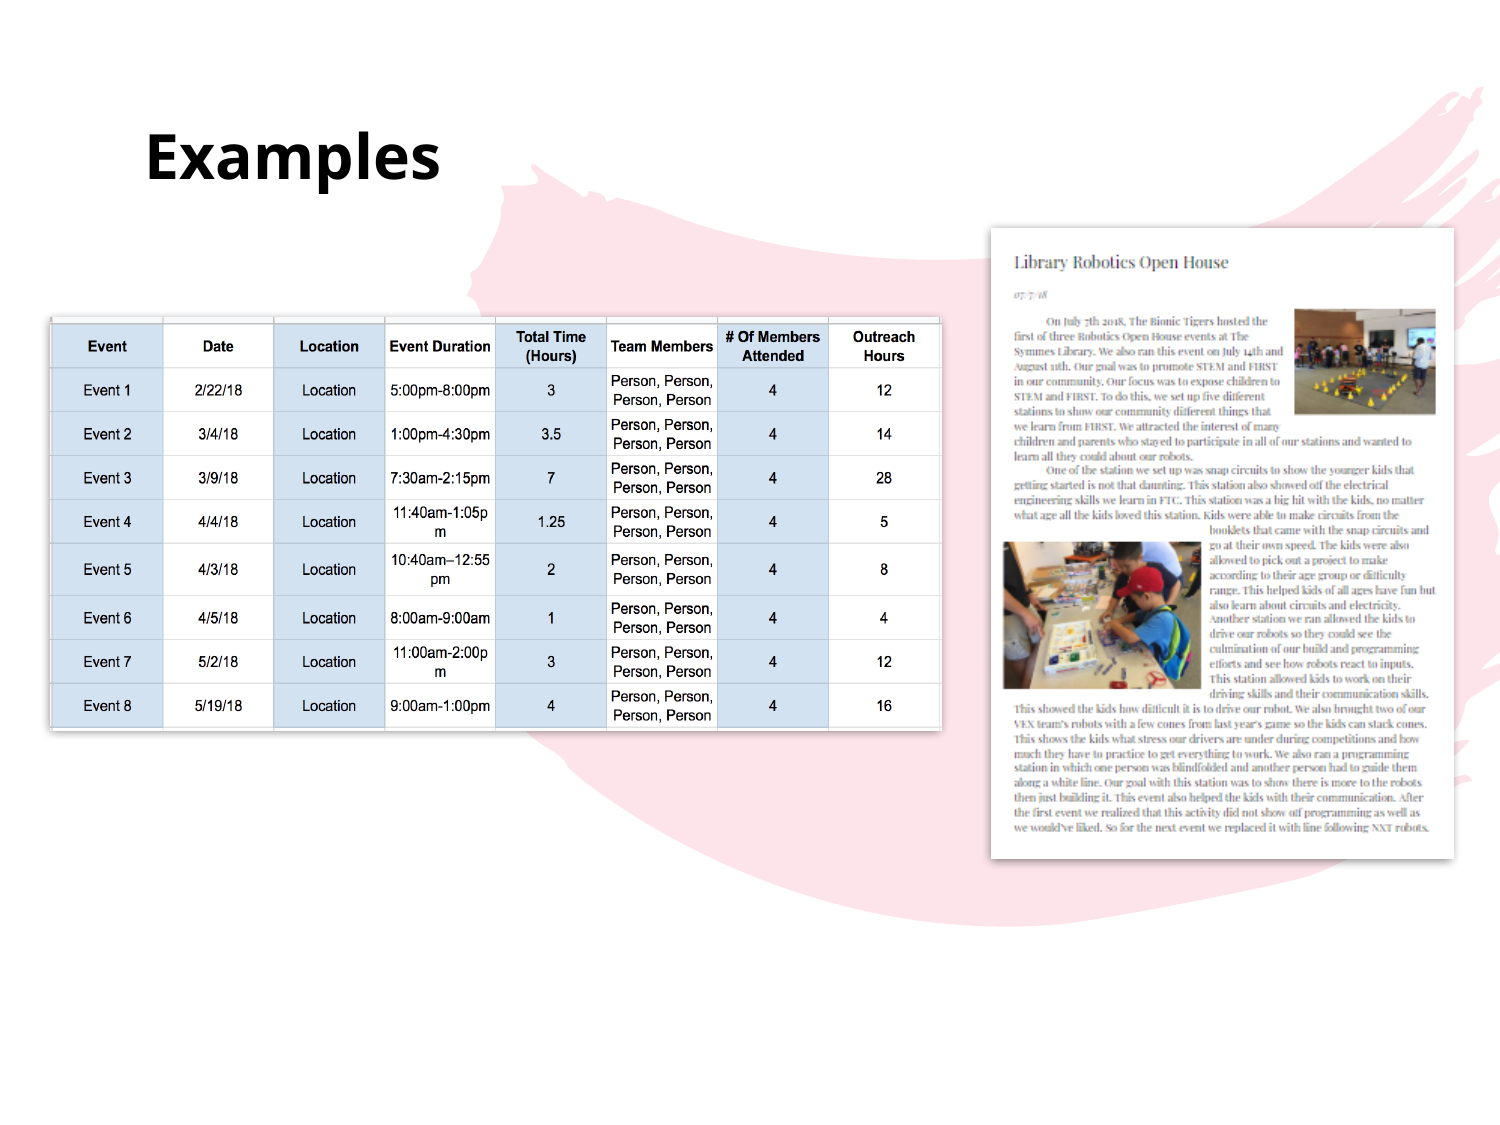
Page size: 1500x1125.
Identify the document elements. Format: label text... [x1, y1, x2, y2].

picture [50, 317, 942, 732]
picture [991, 227, 1455, 860]
text_box Examples [129, 102, 1167, 207]
